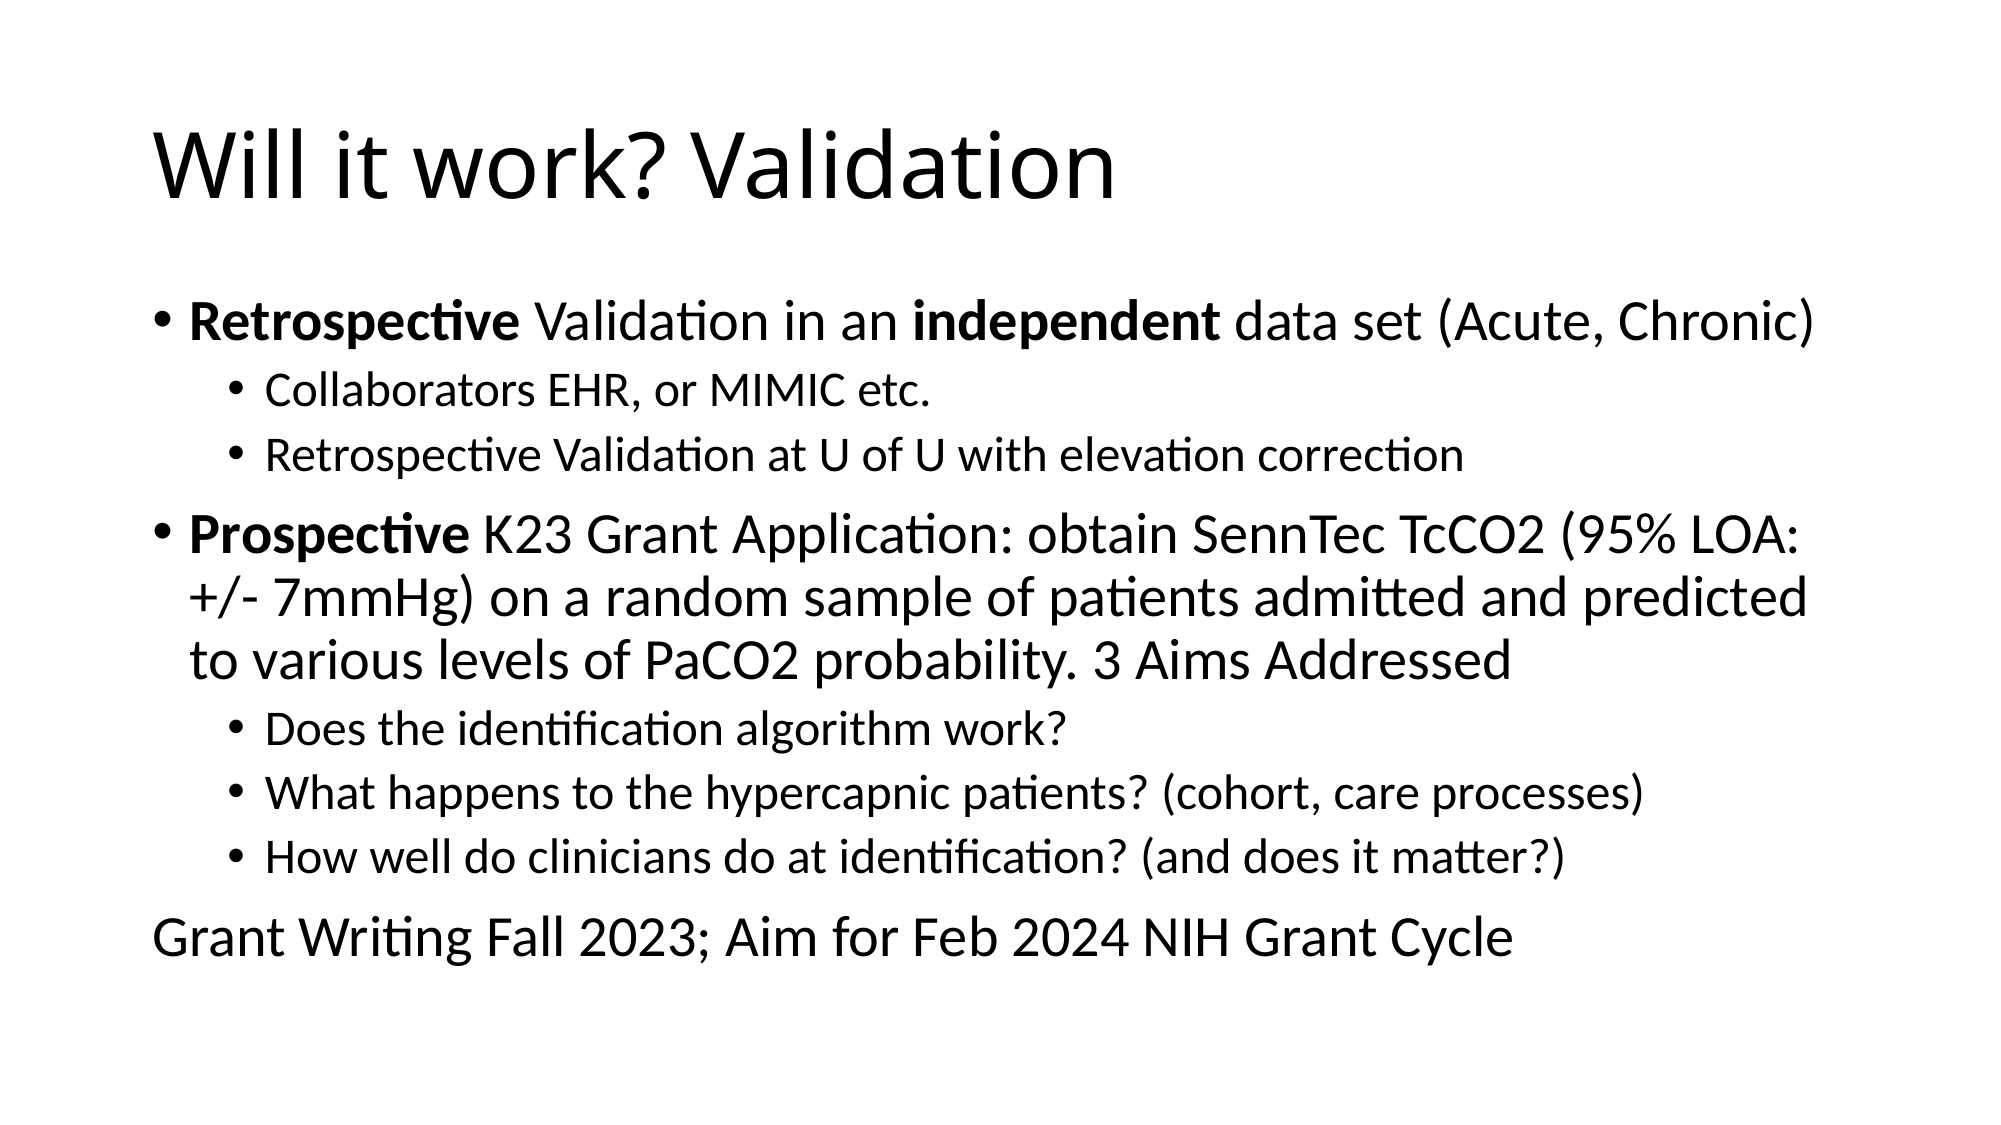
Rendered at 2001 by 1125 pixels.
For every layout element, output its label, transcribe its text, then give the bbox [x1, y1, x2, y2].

title Will it work? Validation [137, 59, 1863, 278]
list Retrospective Validation in an independent data set (Acute, Chronic) Collaborators EHR, or MIMIC etc. Retrospective Validation at U of U with elevation correction Prospective K23 Grant Application: obtain SennTec TcCO2 (95% LOA: +/- 7mmHg) on a random sample of patients admitted and predicted to various levels of PaCO2 probability. 3 Aims Addressed Does the identification algorithm work? What happens to the hypercapnic patients? (cohort, care processes) How well do clinicians do at identification? (and does it matter?) Grant Writing Fall 2023; Aim for Feb 2024 NIH Grant Cycle [137, 282, 1863, 997]
